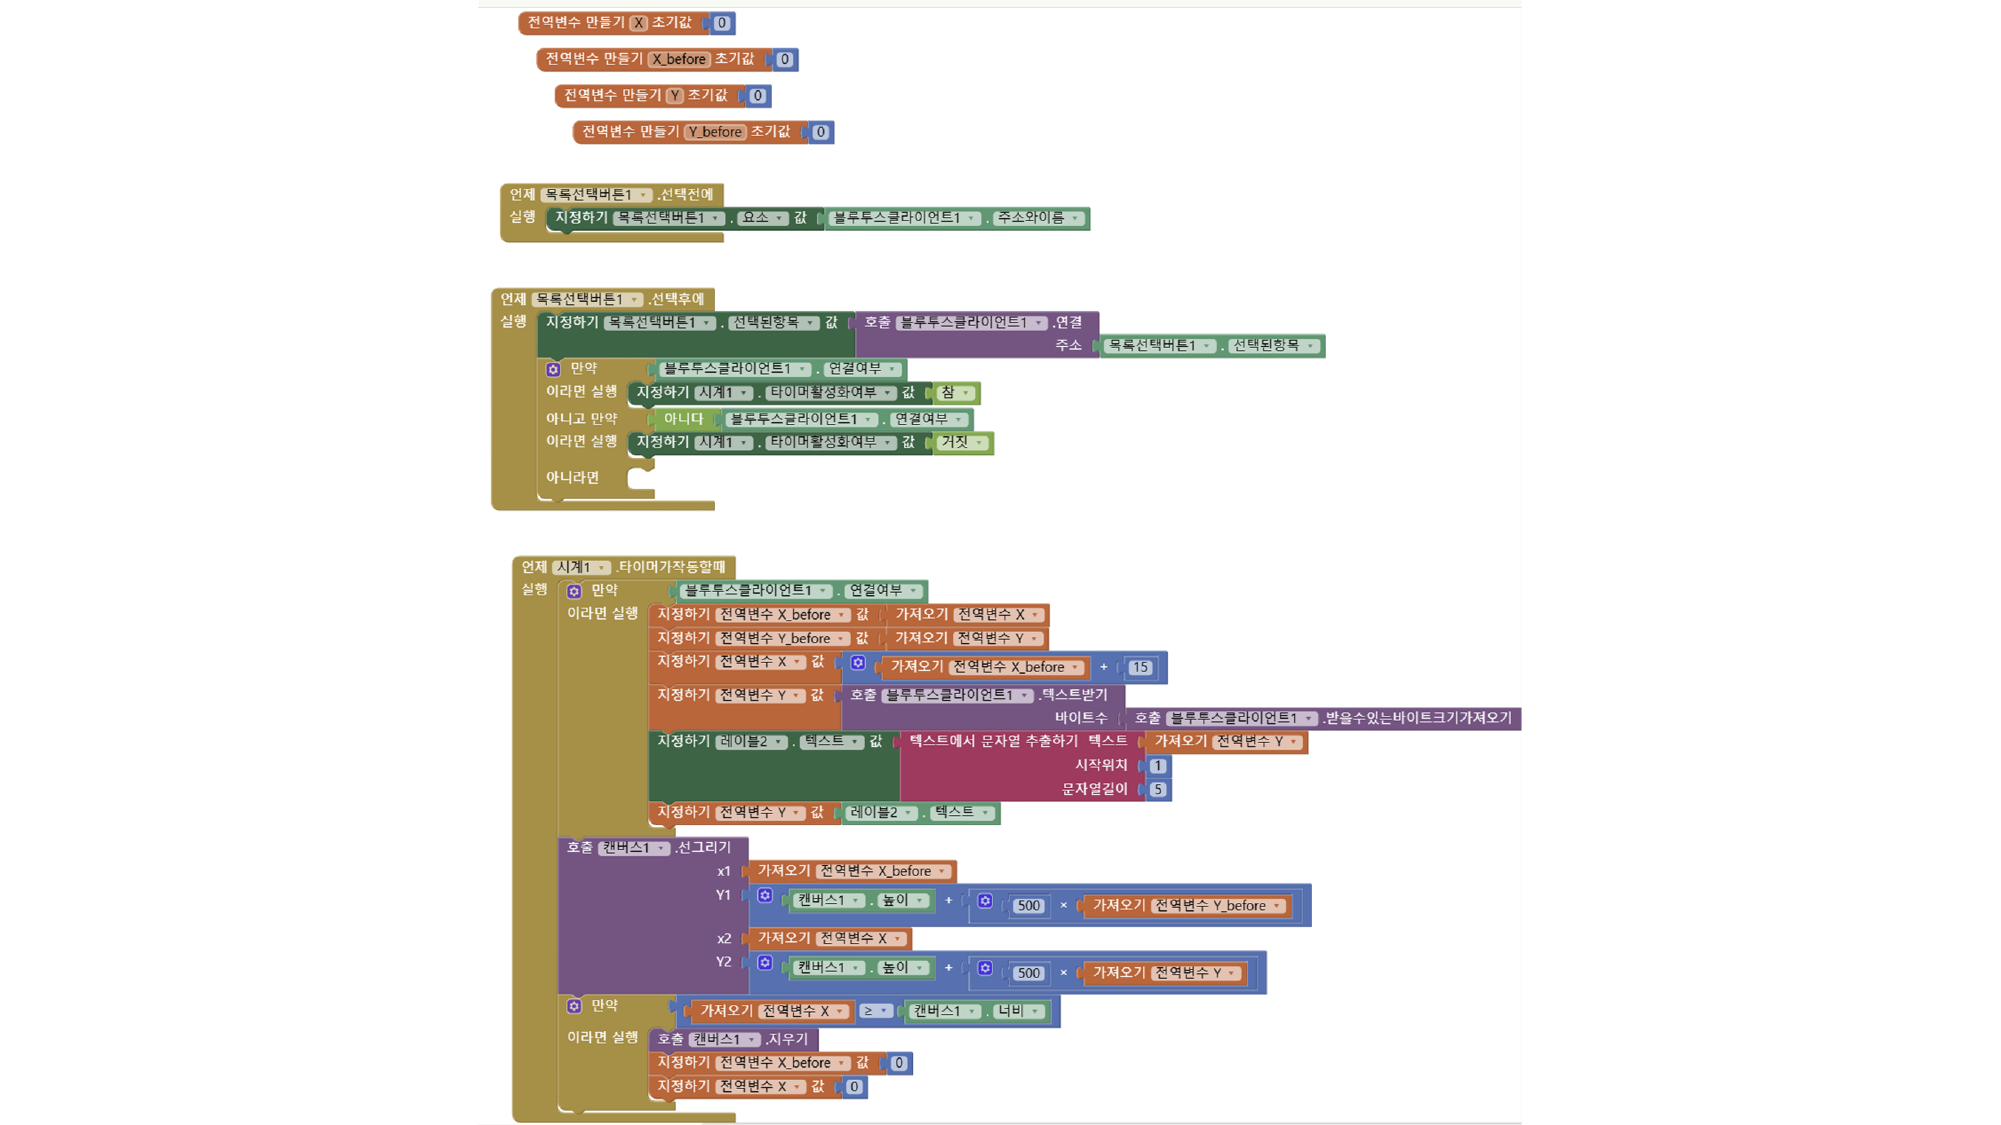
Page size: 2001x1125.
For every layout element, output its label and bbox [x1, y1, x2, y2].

picture [478, 0, 1522, 1125]
